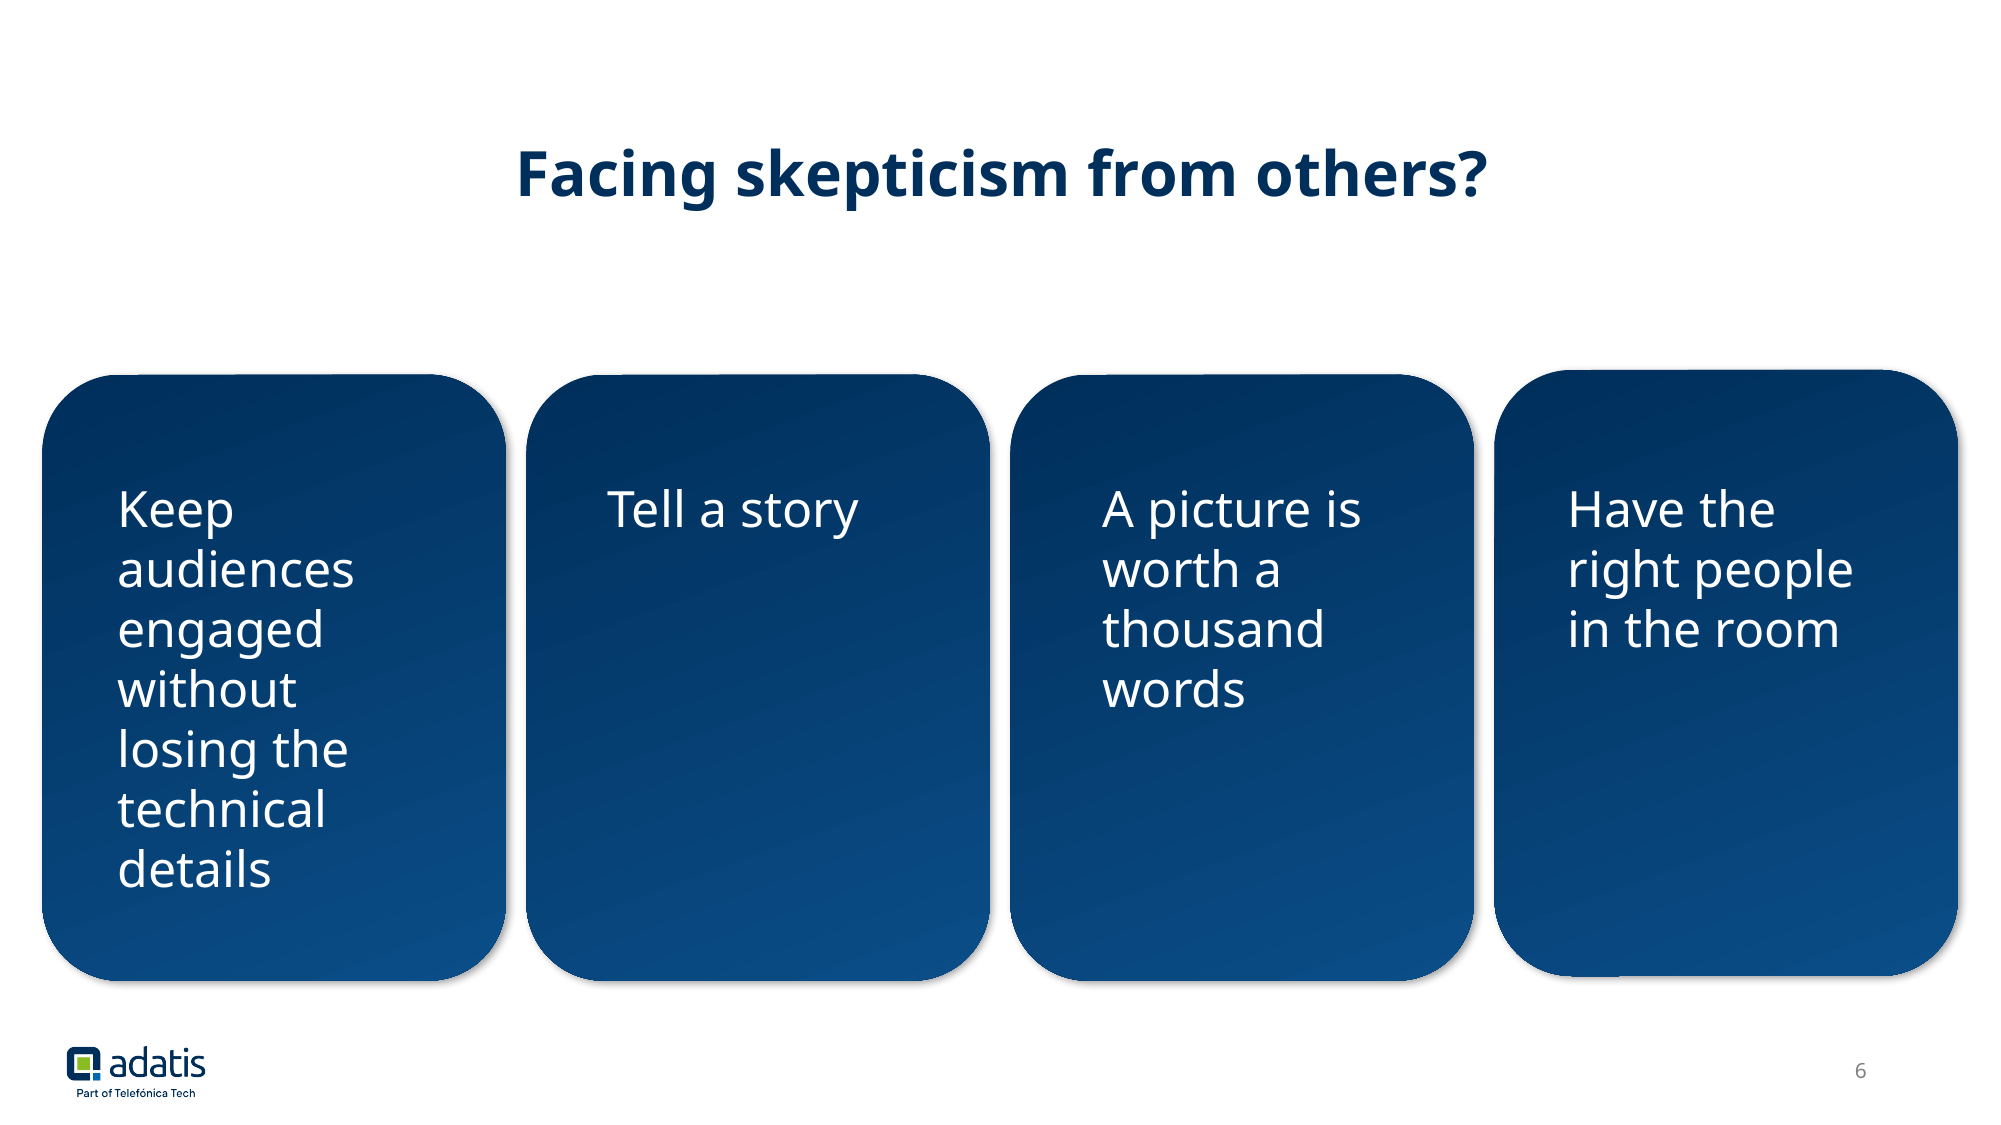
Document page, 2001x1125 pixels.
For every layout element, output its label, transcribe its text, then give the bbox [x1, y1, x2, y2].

text_box Have the right people in the room [1552, 469, 1918, 665]
title Facing skepticism from others? [114, 124, 1891, 229]
text_box A picture is worth a thousand words [1087, 469, 1452, 725]
text_box Tell a story [592, 469, 958, 545]
text_box Keep audiences engaged without losing the technical details [102, 469, 467, 905]
slide_number 6 [1839, 1042, 1930, 1103]
picture [45, 1025, 227, 1119]
